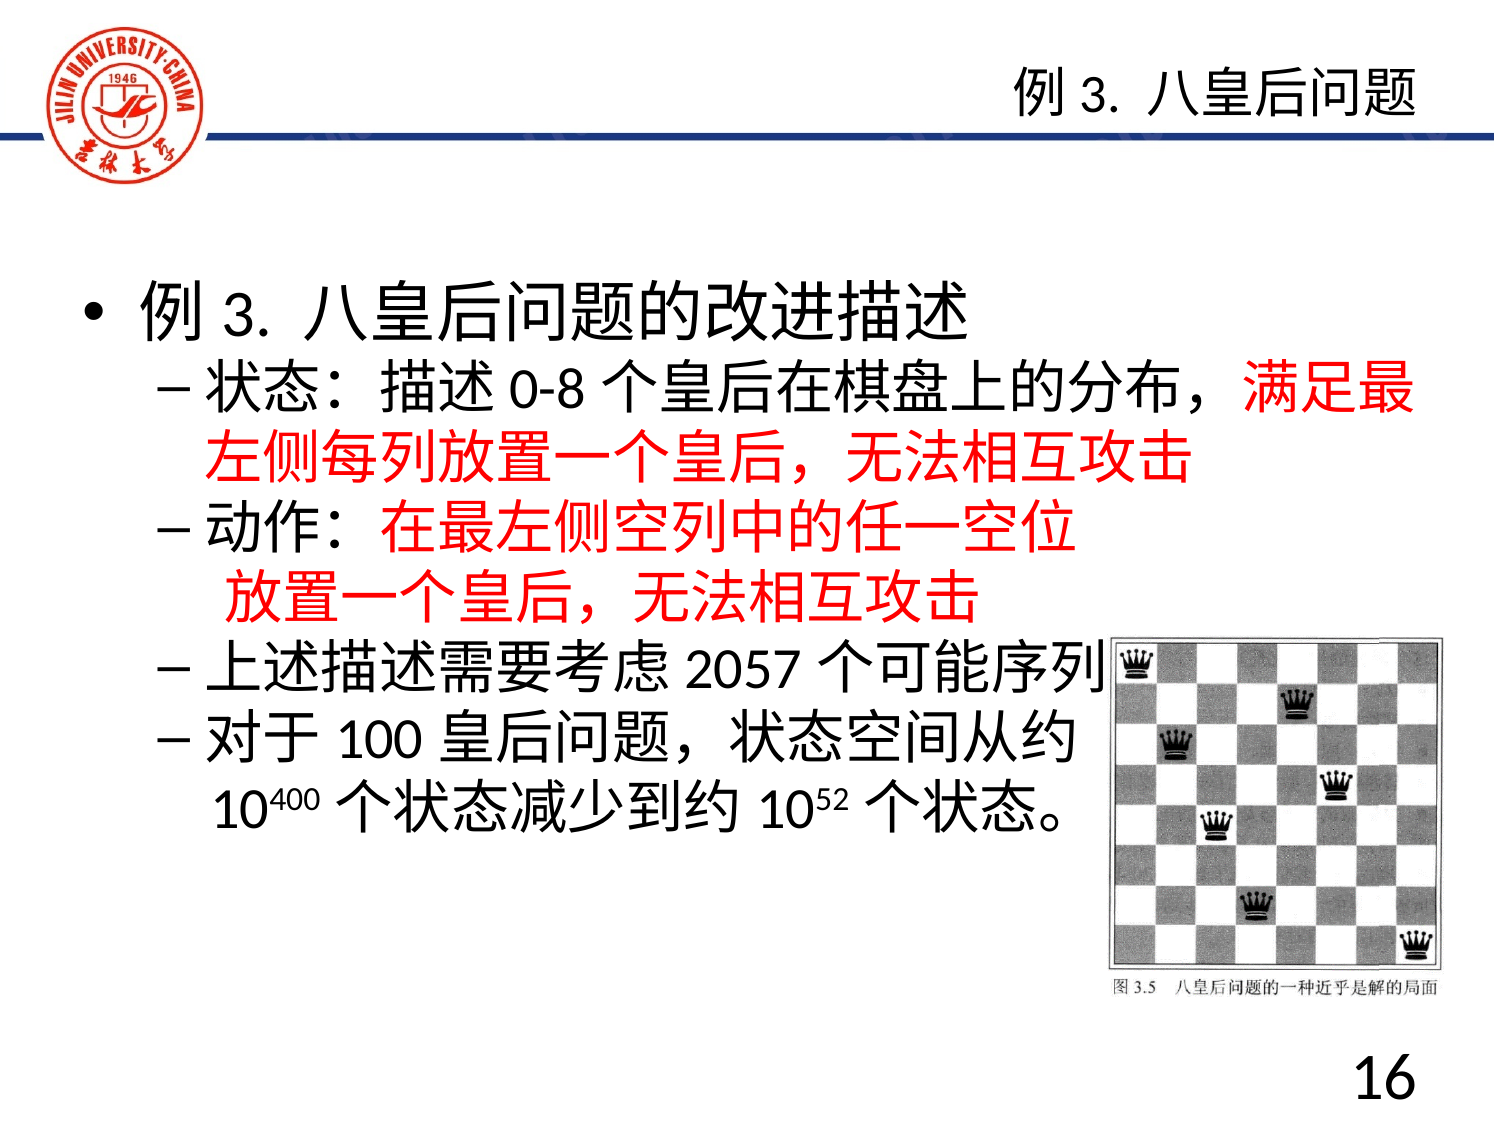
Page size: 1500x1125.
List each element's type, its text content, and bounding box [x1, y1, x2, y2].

title 例3. 八皇后问题 [74, 44, 1426, 138]
picture [0, 0, 1494, 1125]
list 例3. 八皇后问题的改进描述 状态：描述0-8个皇后在棋盘上的分布，满足最左侧每列放置一个皇后，无法相互攻击 动作：在最左侧空列中的任一空位 放置一个皇后，无法相互攻击 上述描述需要考虑2057个可能序列 对于100皇后问题，状态空间从约 10400个状态减少到约1052个状态。 [74, 261, 1426, 1006]
slide_number 16 [1329, 1026, 1426, 1120]
